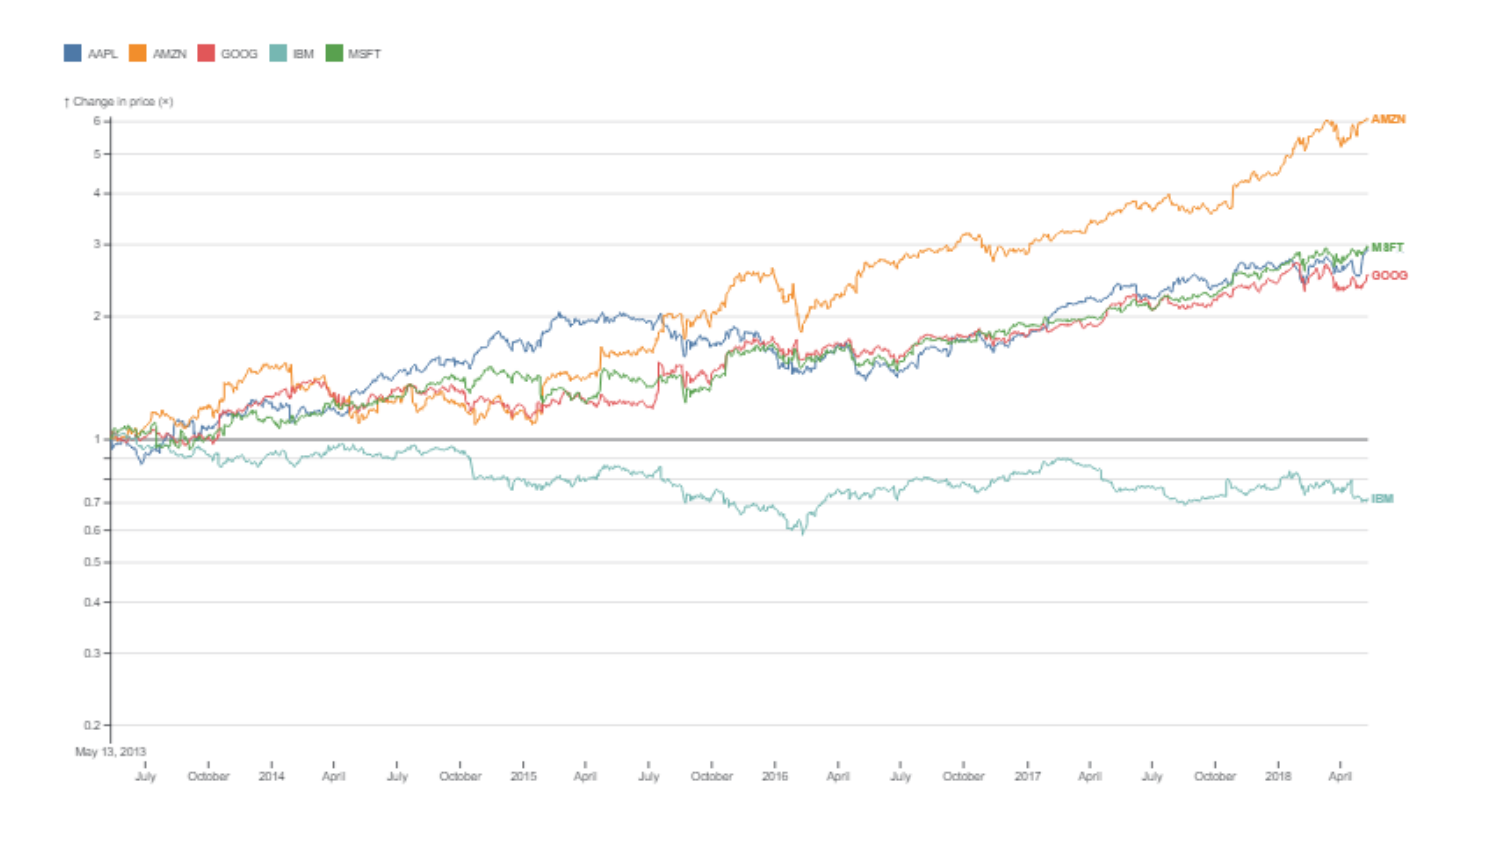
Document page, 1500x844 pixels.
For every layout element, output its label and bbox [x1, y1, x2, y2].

picture [59, 34, 1438, 795]
